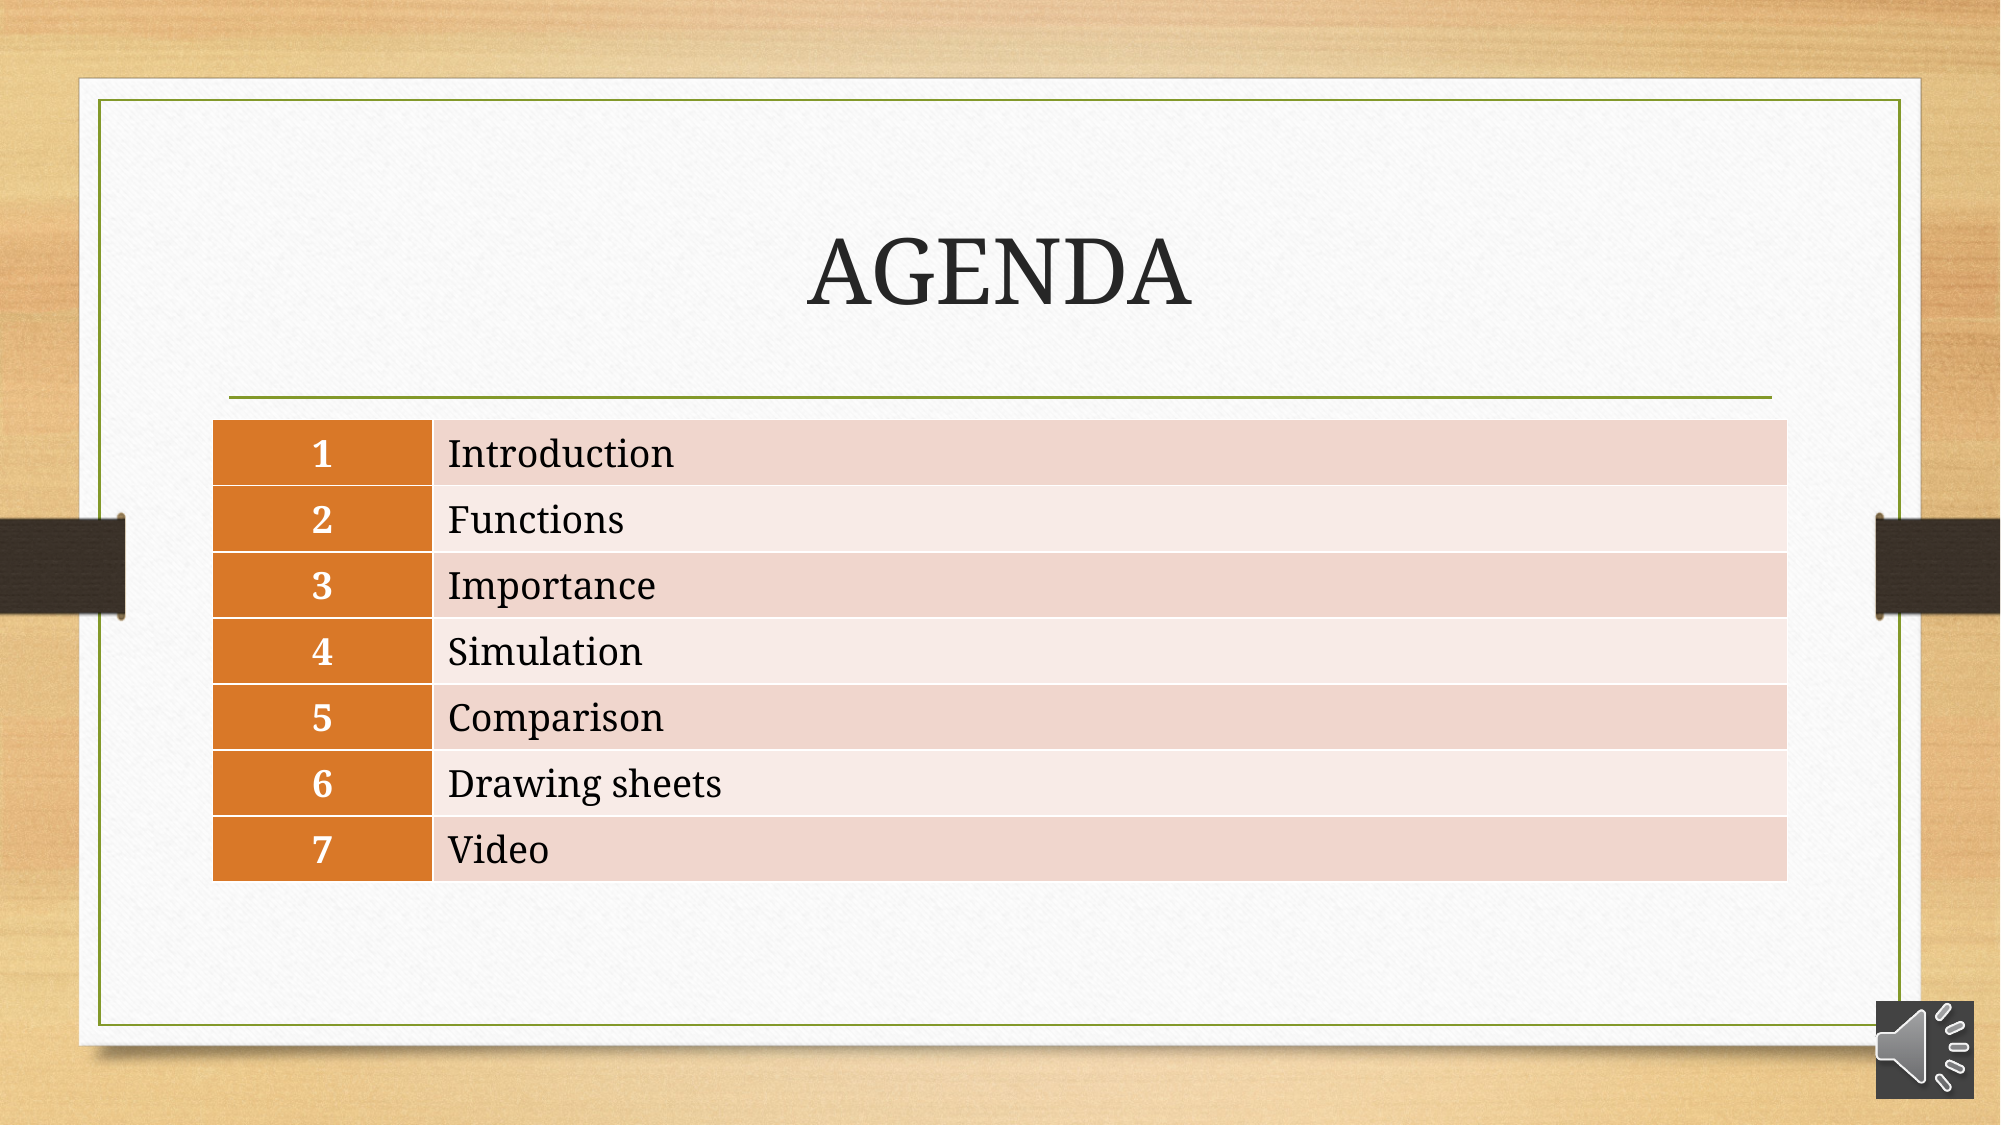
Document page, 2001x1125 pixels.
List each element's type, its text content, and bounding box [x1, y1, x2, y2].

table_cell 6 [213, 751, 432, 815]
table_cell 2 [213, 486, 432, 551]
table_header Introduction [434, 420, 1787, 485]
table_cell 4 [213, 619, 432, 683]
picture [0, 0, 2001, 1125]
table_cell Video [434, 817, 1787, 881]
table_cell Importance [434, 553, 1787, 617]
title AGENDA [212, 161, 1788, 375]
table_cell Comparison [434, 685, 1787, 749]
table_header 1 [213, 420, 432, 485]
table_cell 5 [213, 685, 432, 749]
table_cell Simulation [434, 619, 1787, 683]
table_cell 7 [213, 817, 432, 881]
table_cell Drawing sheets [434, 751, 1787, 815]
table_cell Functions [434, 486, 1787, 551]
table_cell 3 [213, 553, 432, 617]
